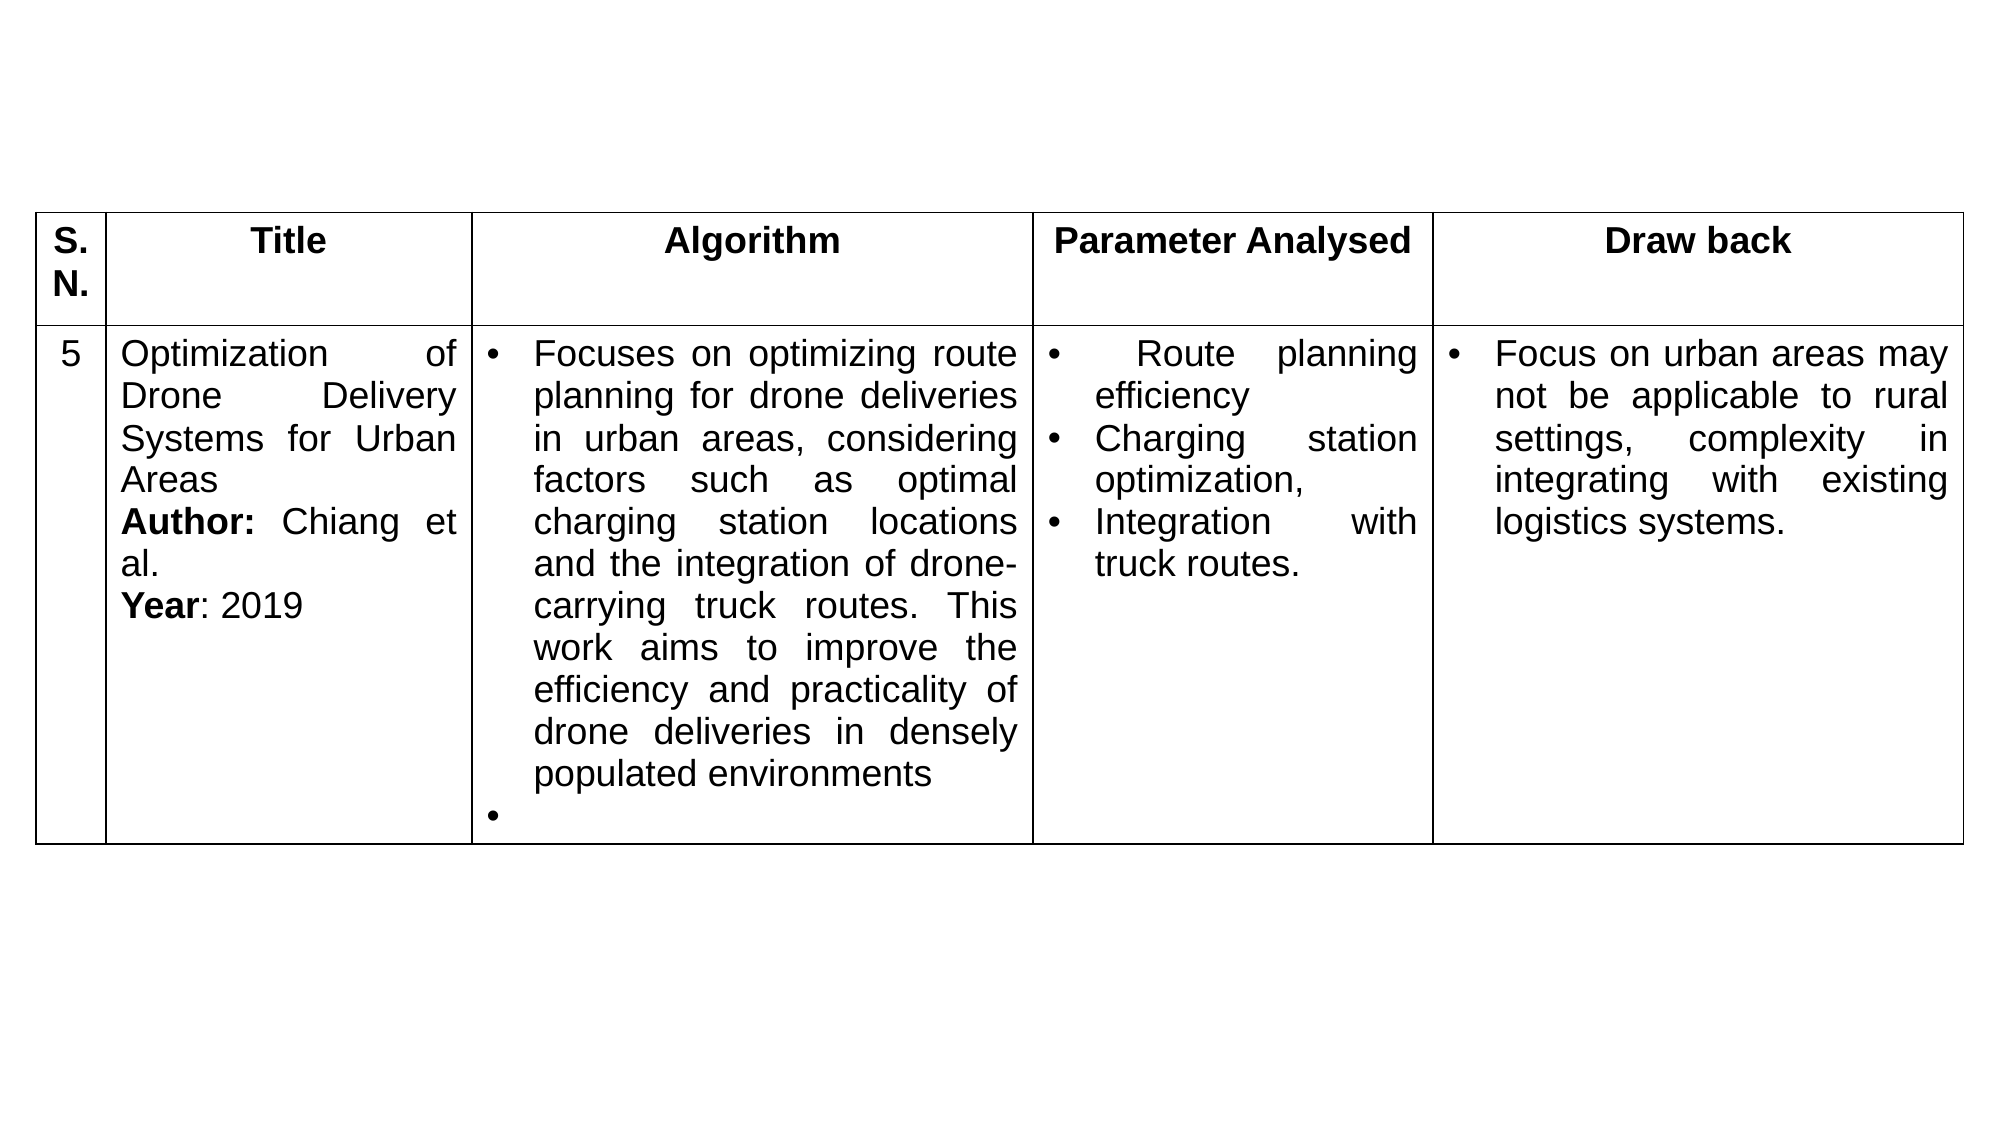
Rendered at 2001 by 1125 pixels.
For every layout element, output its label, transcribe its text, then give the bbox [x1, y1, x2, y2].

table_cell Focus on urban areas may not be applicable to rural settings, complexity in integrating with existing logistics systems. [1434, 326, 1963, 843]
table_header S.N. [37, 213, 105, 325]
table_header Parameter Analysed [1034, 213, 1432, 325]
table_header Draw back [1434, 213, 1963, 325]
table_cell Focuses on optimizing route planning for drone deliveries in urban areas, considering factors such as optimal charging station locations and the integration of drone-carrying truck routes. This work aims to improve the efficiency and practicality of drone deliveries in densely populated environments [473, 326, 1032, 843]
table_header Title [107, 213, 471, 325]
table_header Algorithm [473, 213, 1032, 325]
table_cell Optimization of Drone Delivery Systems for Urban Areas Author: Chiang et al. Year: 2019 [107, 326, 471, 843]
table_cell 5 [37, 326, 105, 843]
table_cell Route planning efficiency Charging station optimization, Integration with truck routes. [1034, 326, 1432, 843]
